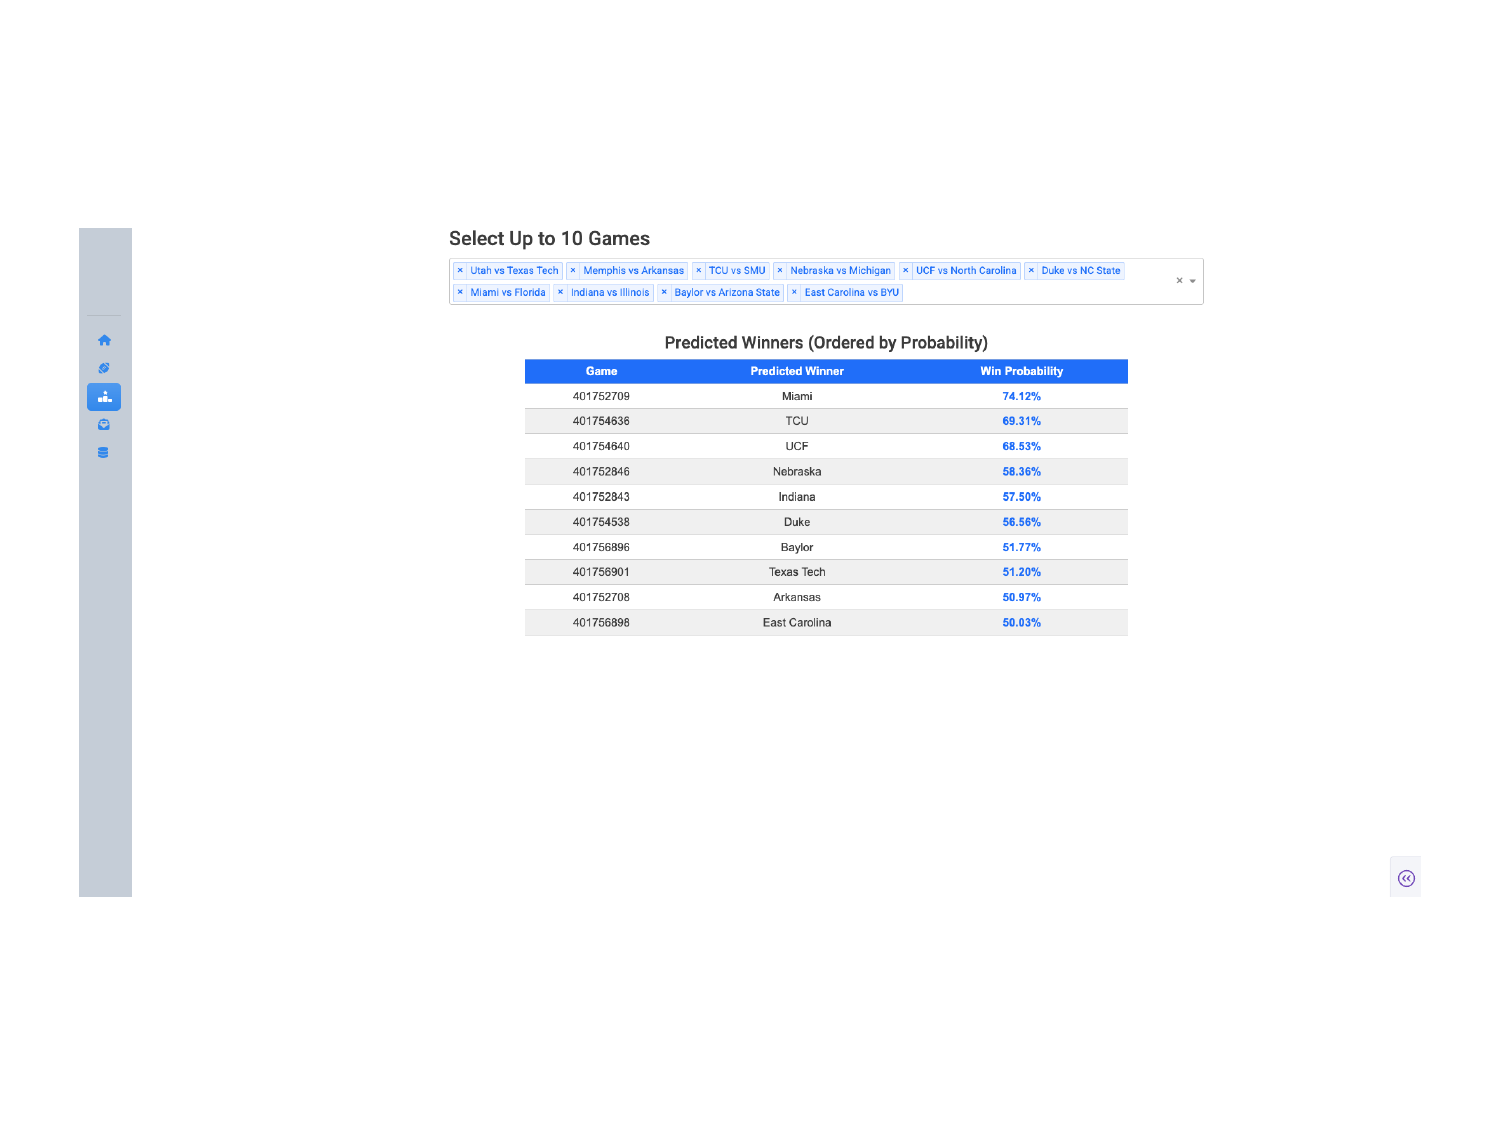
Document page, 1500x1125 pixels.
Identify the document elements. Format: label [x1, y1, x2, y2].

list [78, 228, 1422, 897]
